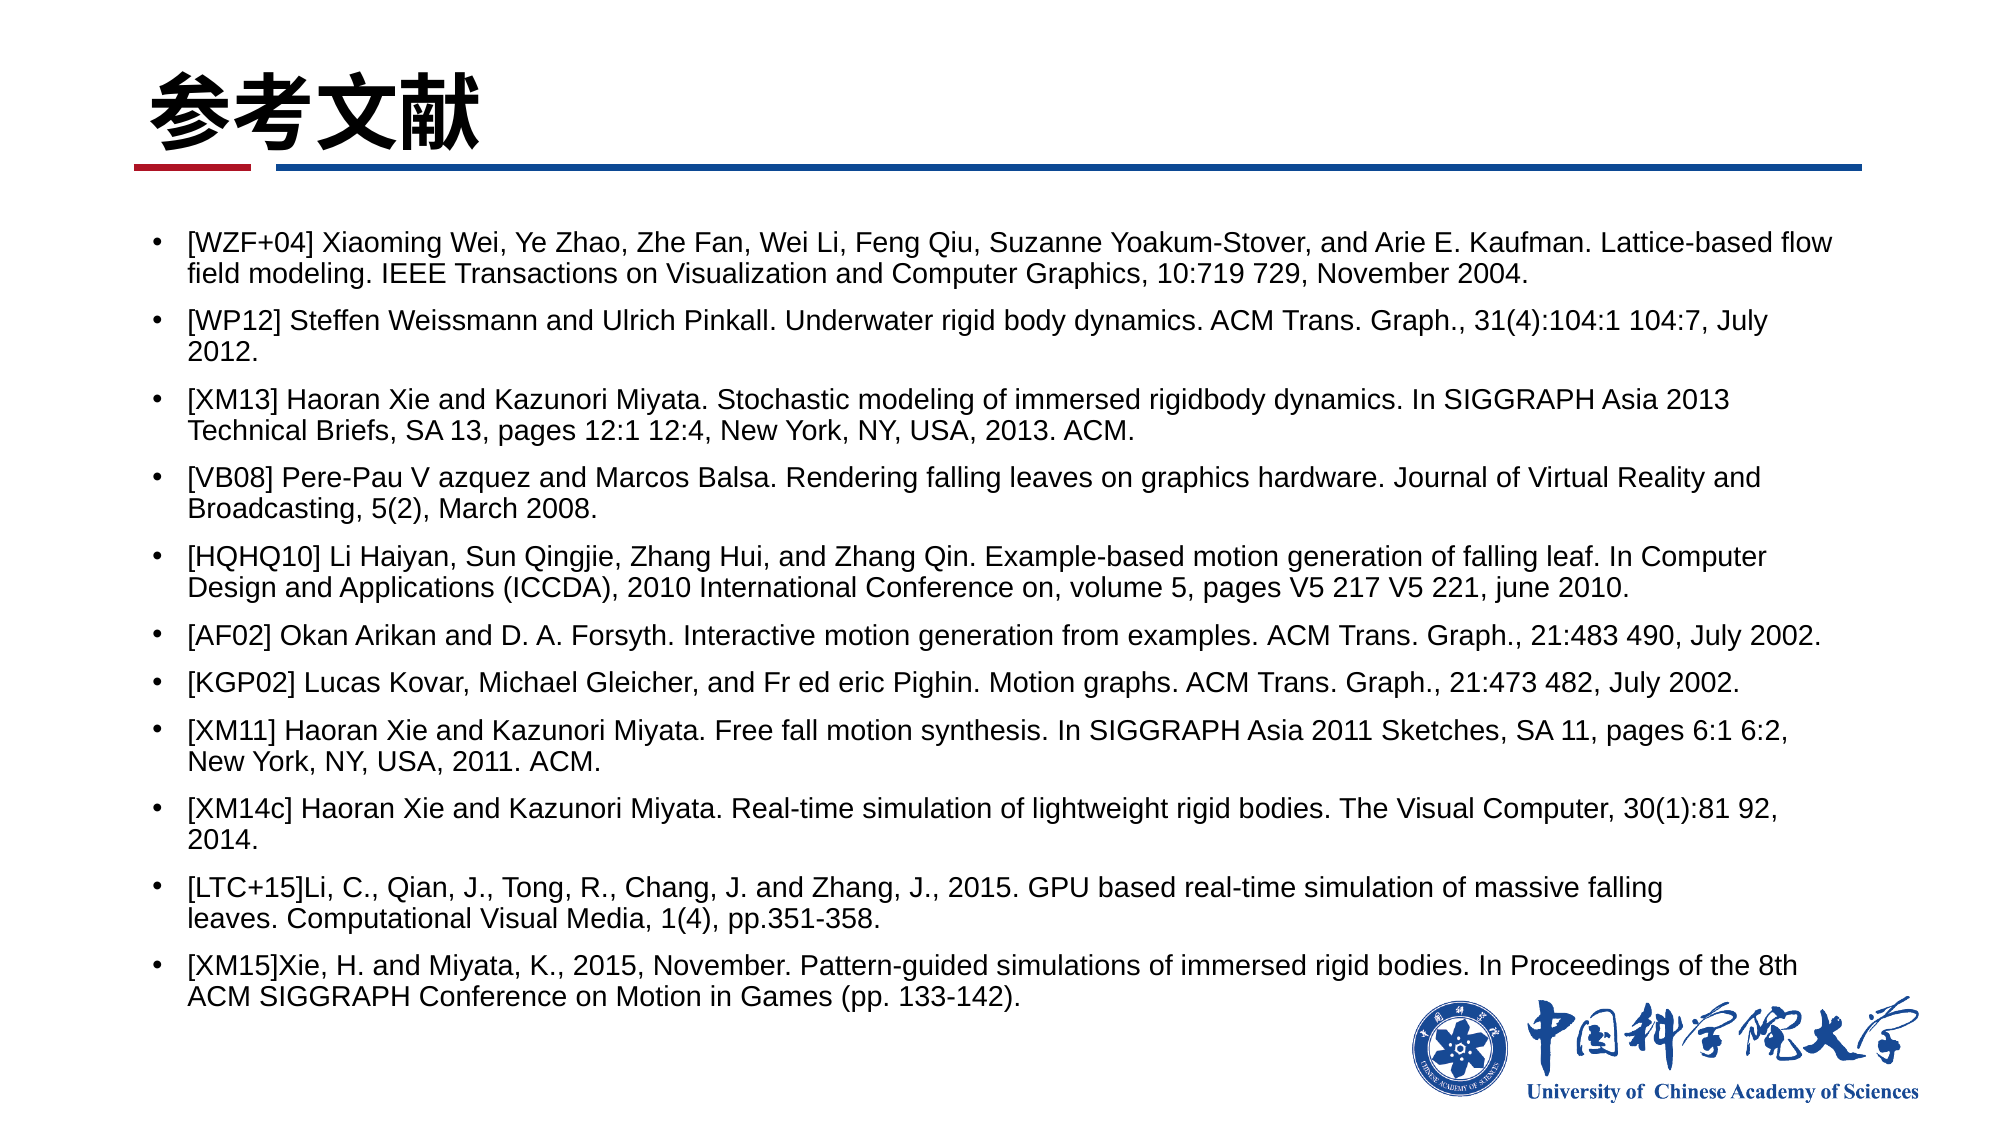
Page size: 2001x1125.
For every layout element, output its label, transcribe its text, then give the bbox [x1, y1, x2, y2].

title 参考文献 [133, 0, 1863, 168]
picture [1412, 996, 1919, 1103]
list [WZF+04] Xiaoming Wei, Ye Zhao, Zhe Fan, Wei Li, Feng Qiu, Suzanne Yoakum-Stover, and Arie E. Kaufman. Lattice-based flow field modeling. IEEE Transactions on Visualization and Computer Graphics, 10:719 729, November 2004. [WP12] Steffen Weissmann and Ulrich Pinkall. Underwater rigid body dynamics. ACM Trans. Graph., 31(4):104:1 104:7, July 2012. [XM13] Haoran Xie and Kazunori Miyata. Stochastic modeling of immersed rigidbody dynamics. In SIGGRAPH Asia 2013 Technical Briefs, SA 13, pages 12:1 12:4, New York, NY, USA, 2013. ACM. [VB08] Pere-Pau V azquez and Marcos Balsa. Rendering falling leaves on graphics hardware. Journal of Virtual Reality and Broadcasting, 5(2), March 2008. [HQHQ10] Li Haiyan, Sun Qingjie, Zhang Hui, and Zhang Qin. Example-based motion generation of falling leaf. In Computer Design and Applications (ICCDA), 2010 International Conference on, volume 5, pages V5 217 V5 221, june 2010. [AF02] Okan Arikan and D. A. Forsyth. Interactive motion generation from examples. ACM Trans. Graph., 21:483 490, July 2002. [KGP02] Lucas Kovar, Michael Gleicher, and Fr ed eric Pighin. Motion graphs. ACM Trans. Graph., 21:473 482, July 2002. [XM11] Haoran Xie and Kazunori Miyata. Free fall motion synthesis. In SIGGRAPH Asia 2011 Sketches, SA 11, pages 6:1 6:2, New York, NY, USA, 2011. ACM. [XM14c] Haoran Xie and Kazunori Miyata. Real-time simulation of lightweight rigid bodies. The Visual Computer, 30(1):81 92, 2014. [LTC+15]Li, C., Qian, J., Tong, R., Chang, J. and Zhang, J., 2015. GPU based real-time simulation of massive falling leaves. Computational Visual Media, 1(4), pp.351-358. [XM15]Xie, H. and Miyata, K., 2015, November. Pattern-guided simulations of immersed rigid bodies. In Proceedings of the 8th ACM SIGGRAPH Conference on Motion in Games (pp. 133-142). [137, 219, 1863, 1051]
